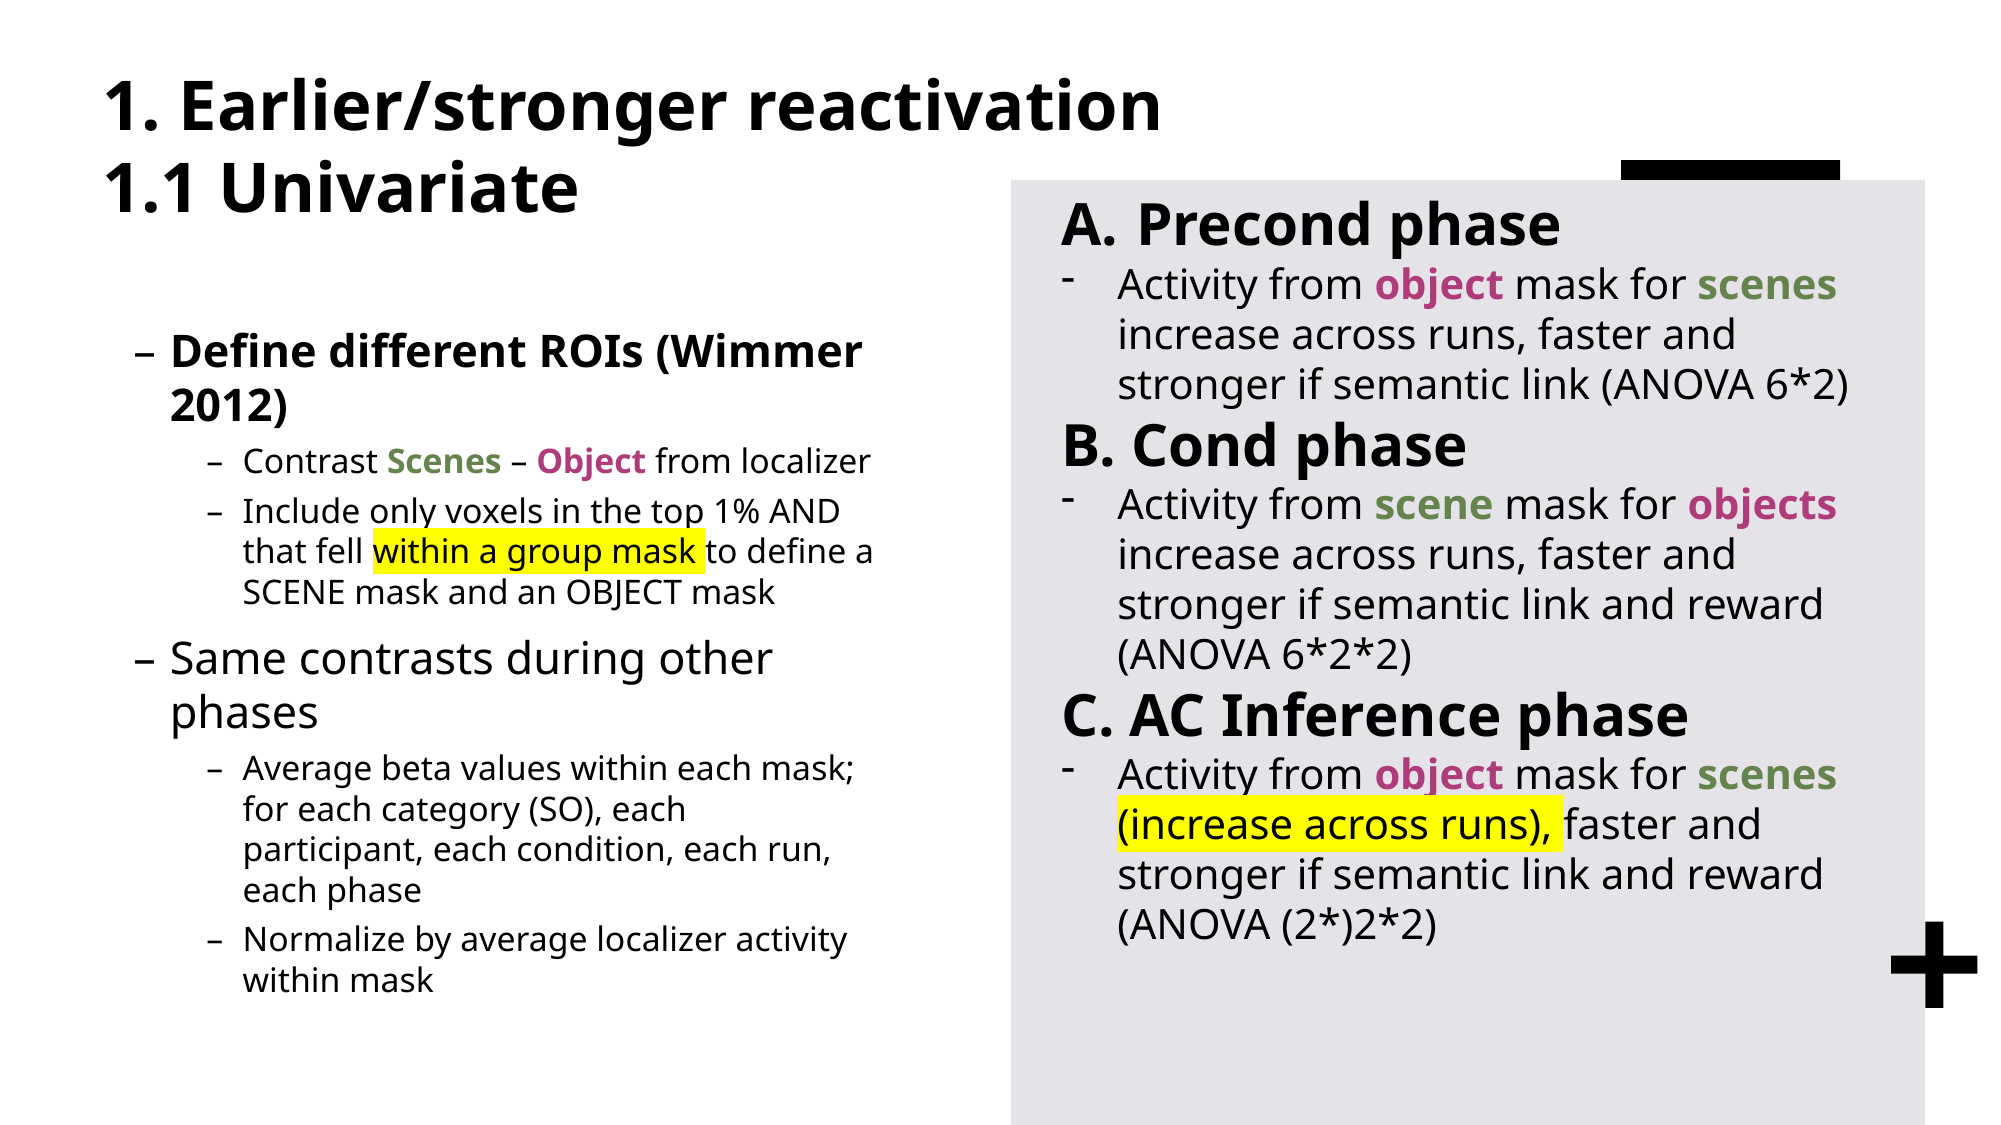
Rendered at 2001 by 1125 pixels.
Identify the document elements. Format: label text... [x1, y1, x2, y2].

text_box Precond phase Activity from object mask for scenes increase across runs, faster and stronger if semantic link (ANOVA 6*2) B. Cond phase Activity from scene mask for objects increase across runs, faster and stronger if semantic link and reward (ANOVA 6*2*2) C. AC Inference phase Activity from object mask for scenes (increase across runs), faster and stronger if semantic link and reward (ANOVA (2*)2*2) [1046, 180, 1882, 1006]
list Define different ROIs (Wimmer 2012) Contrast Scenes – Object from localizer Include only voxels in the top 1% AND that fell within a group mask to define a SCENE mask and an OBJECT mask Same contrasts during other phases Average beta values within each mask; for each category (SO), each participant, each condition, each run, each phase Normalize by average localizer activity within mask [118, 315, 890, 1024]
title 1. Earlier/stronger reactivation 1.1 Univariate [86, 53, 1187, 292]
